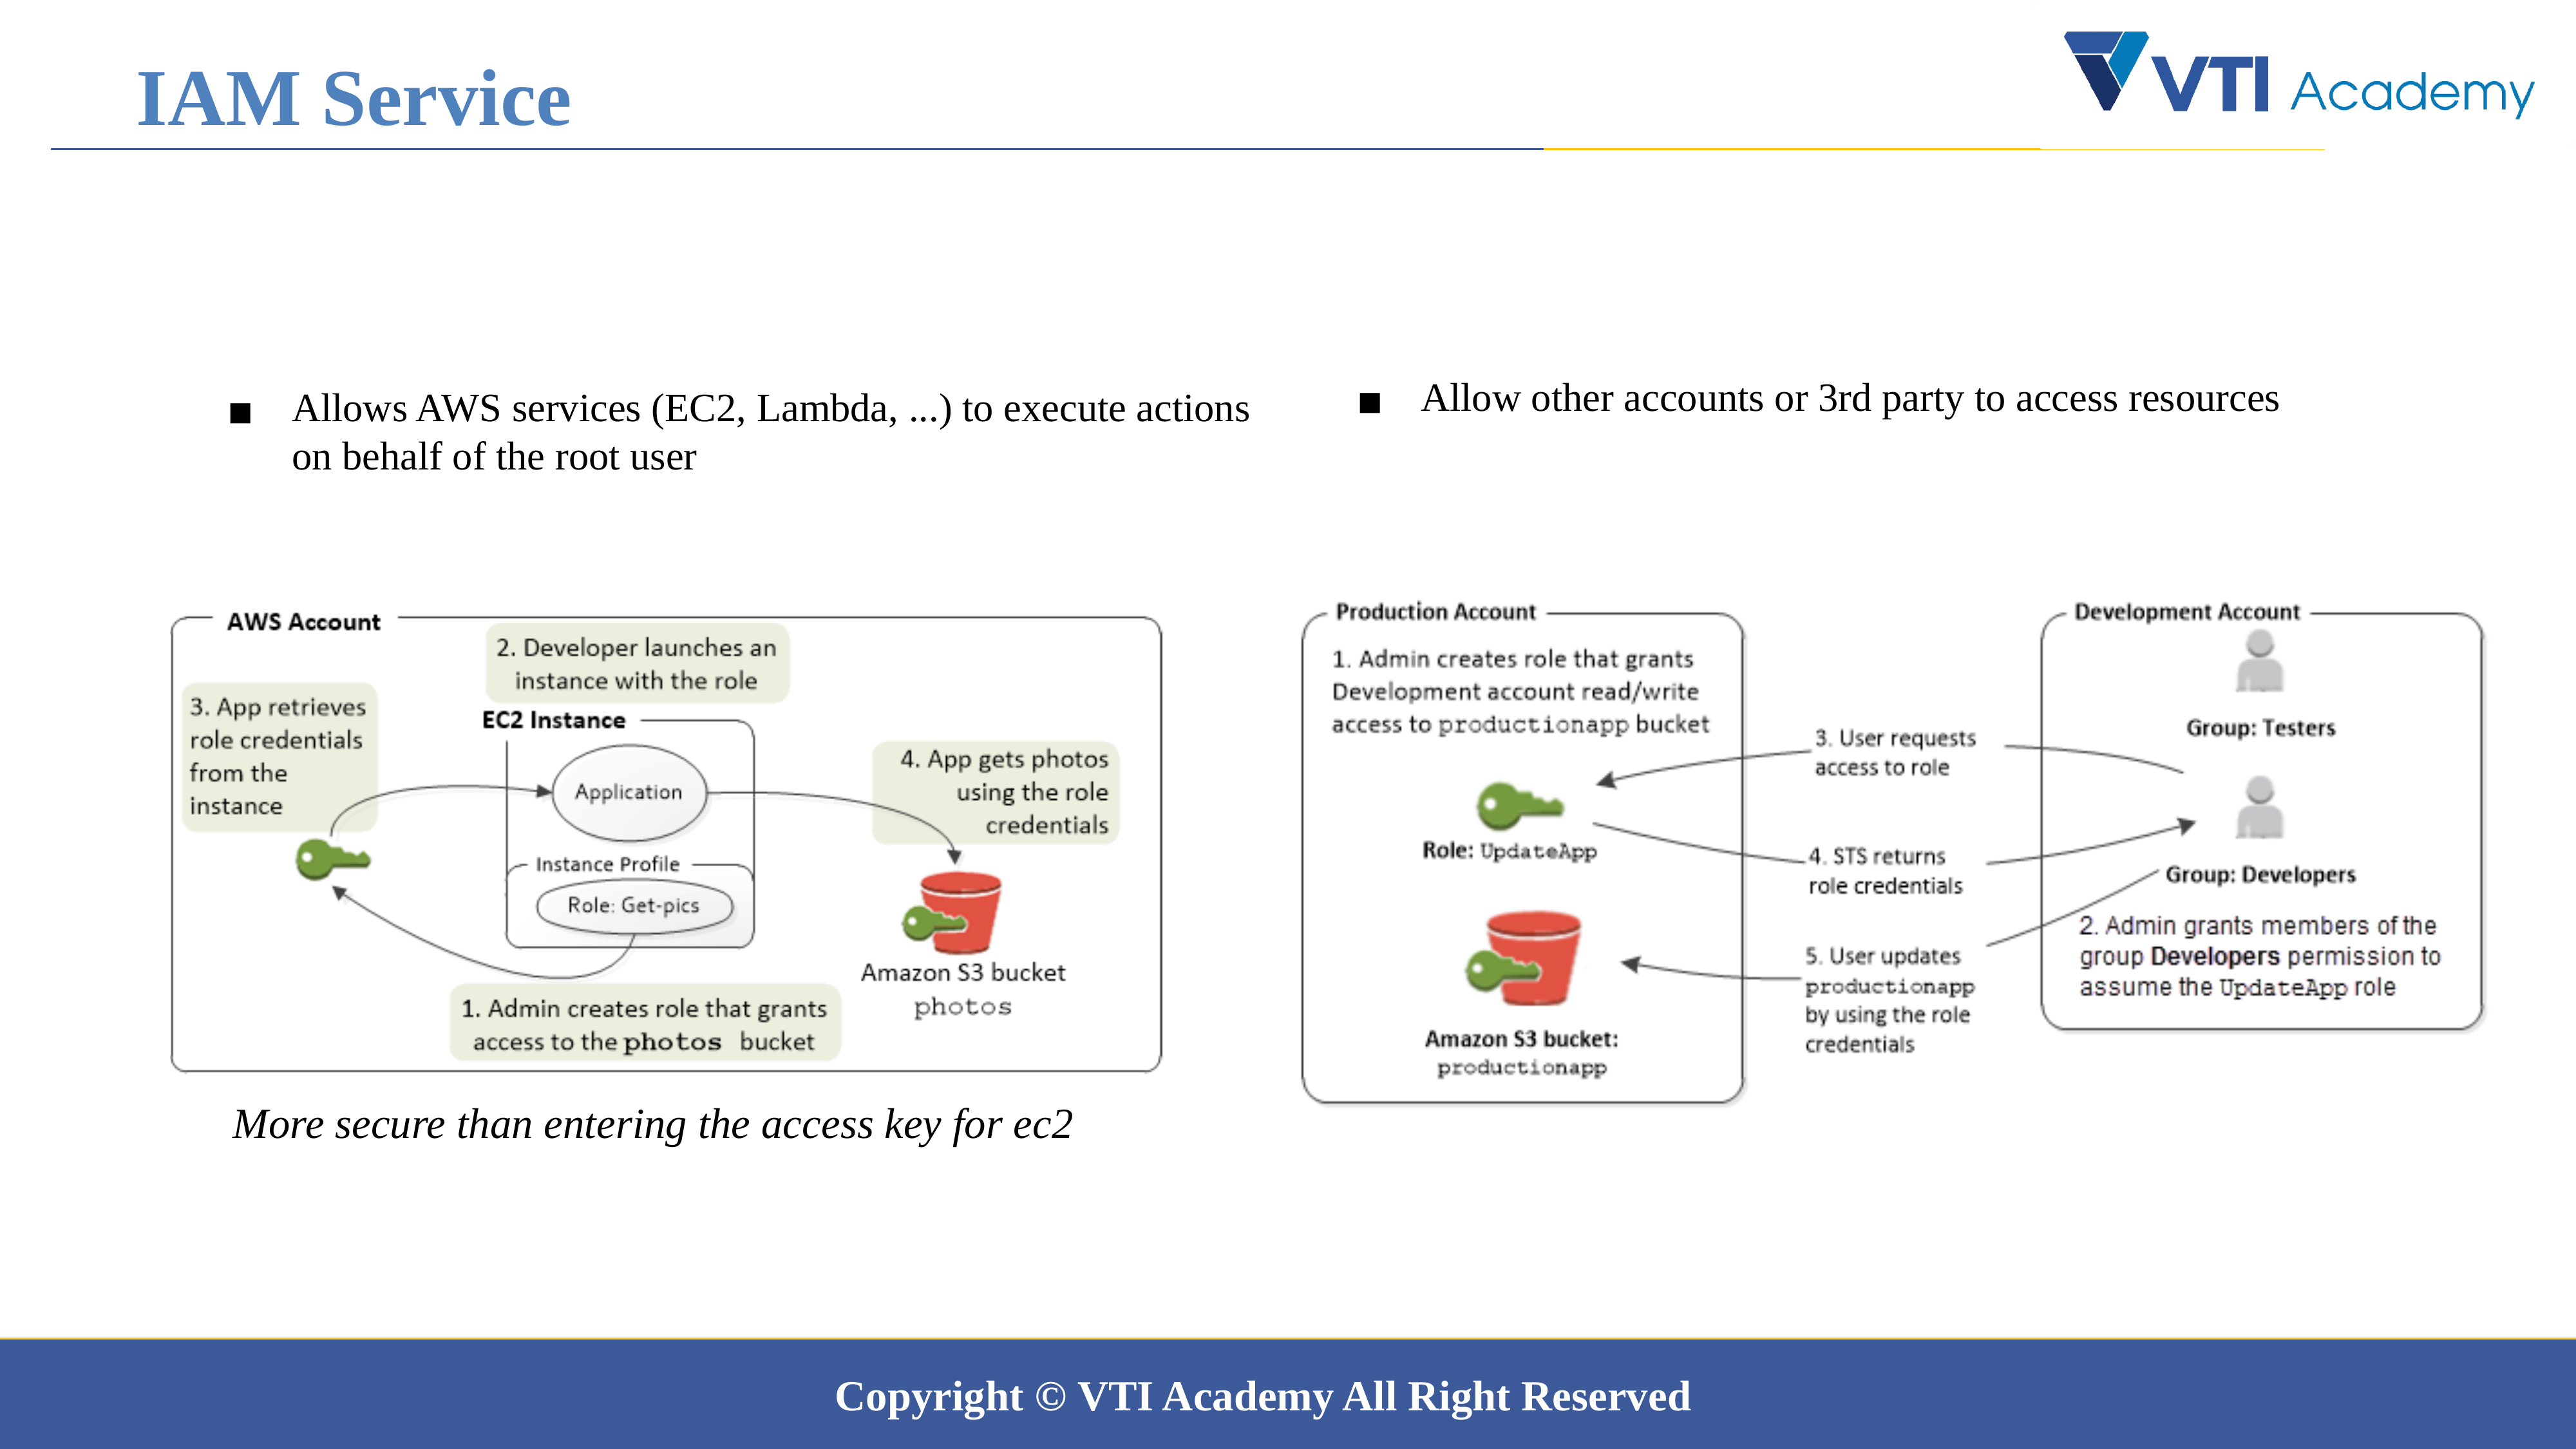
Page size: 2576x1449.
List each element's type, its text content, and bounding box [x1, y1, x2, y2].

text_box More secure than entering the access key for ec2 [218, 1090, 1090, 1152]
picture [2034, 0, 2576, 149]
picture [1277, 547, 2548, 1135]
text_box Allows AWS services (EC2, Lambda, ...) to execute actions on behalf of the root user [30, 376, 1273, 603]
text_box Allow other accounts or 3rd party to access resources [1159, 366, 2302, 586]
text_box IAM Service [126, 60, 1329, 126]
picture [170, 601, 1162, 1075]
